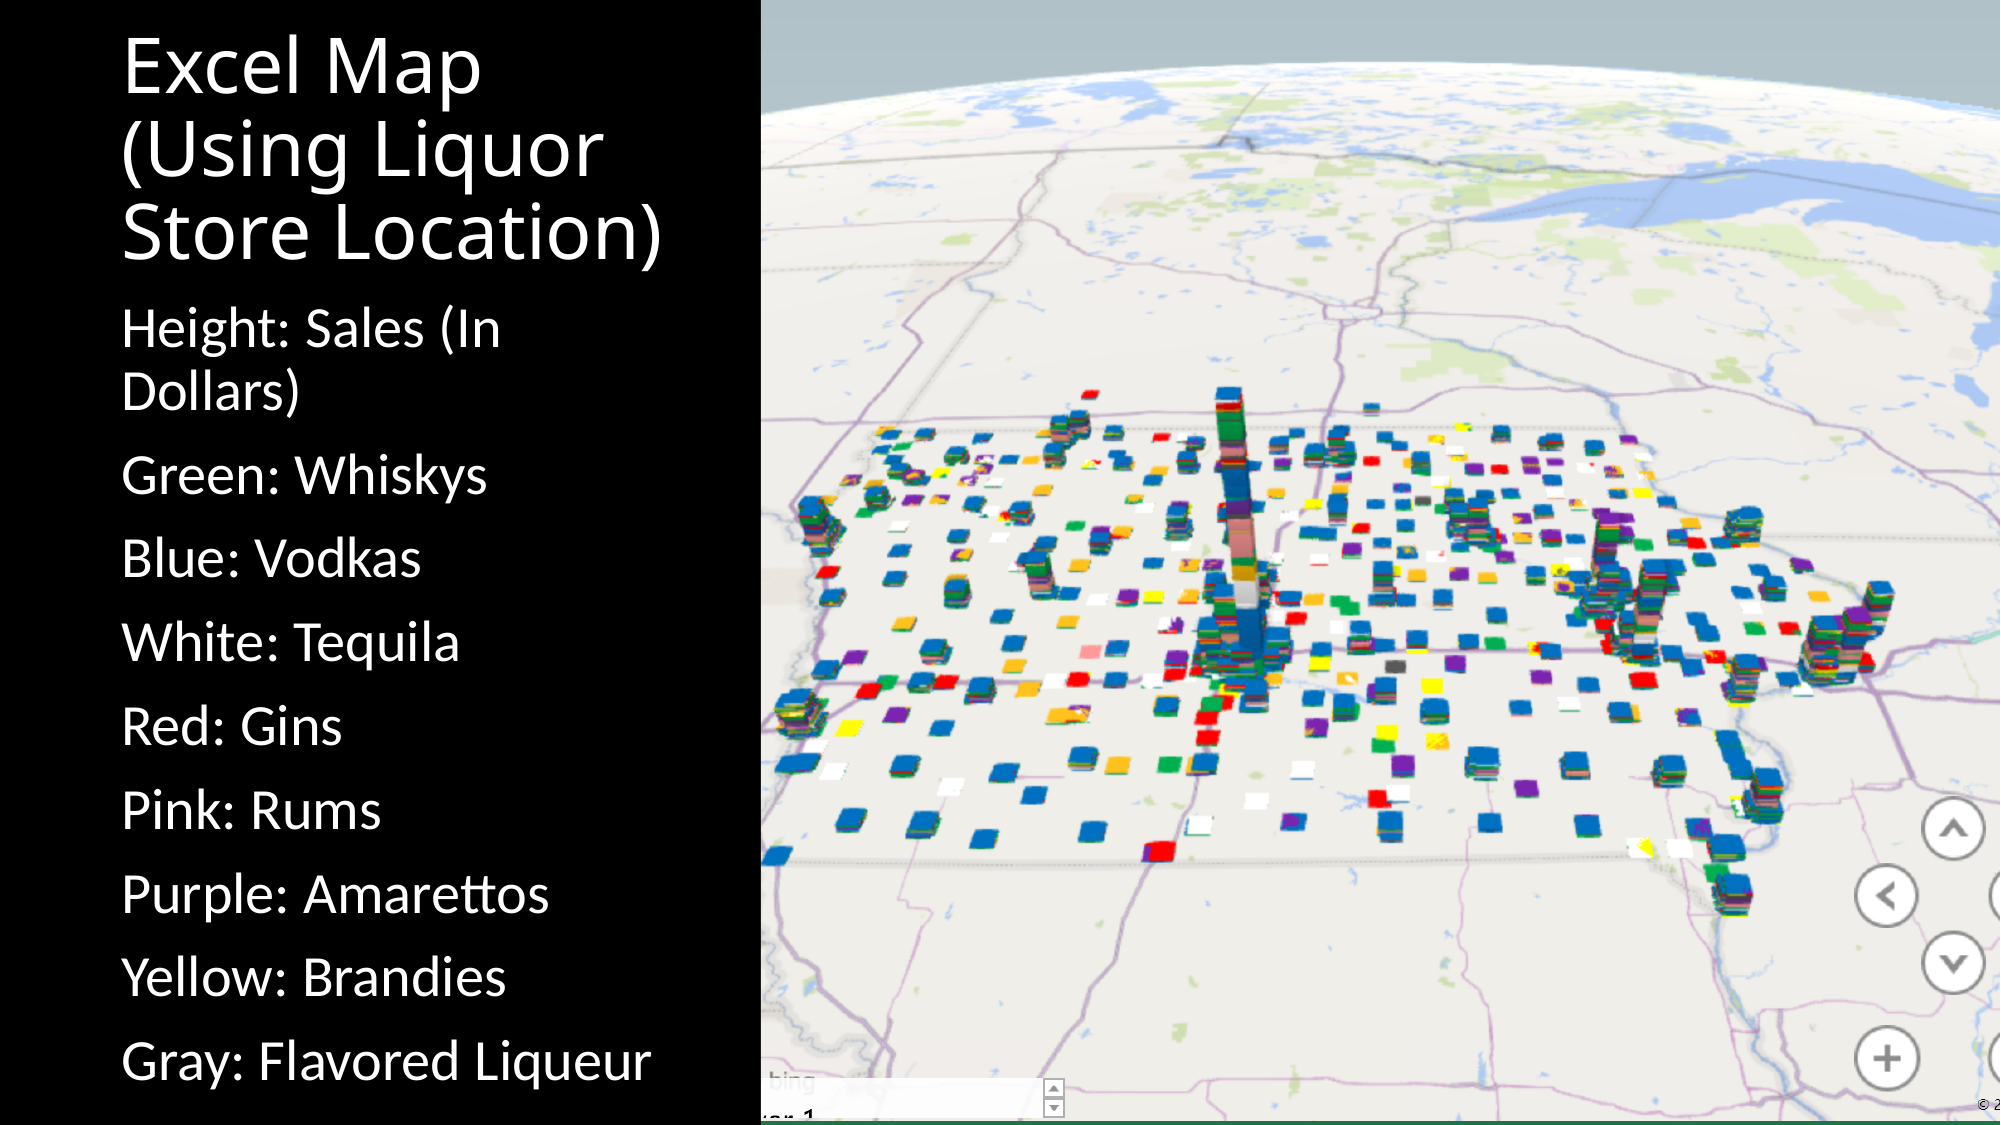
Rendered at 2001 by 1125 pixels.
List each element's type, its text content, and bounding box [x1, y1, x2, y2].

list Height: Sales (In Dollars) Green: Whiskys Blue: Vodkas White: Tequila Red: Gins Pink: Rums Purple: Amarettos Yellow: Brandies Gray: Flavored Liqueur [106, 289, 706, 911]
picture [760, 0, 2000, 1125]
title Excel Map (Using Liquor Store Location) [106, 13, 706, 289]
